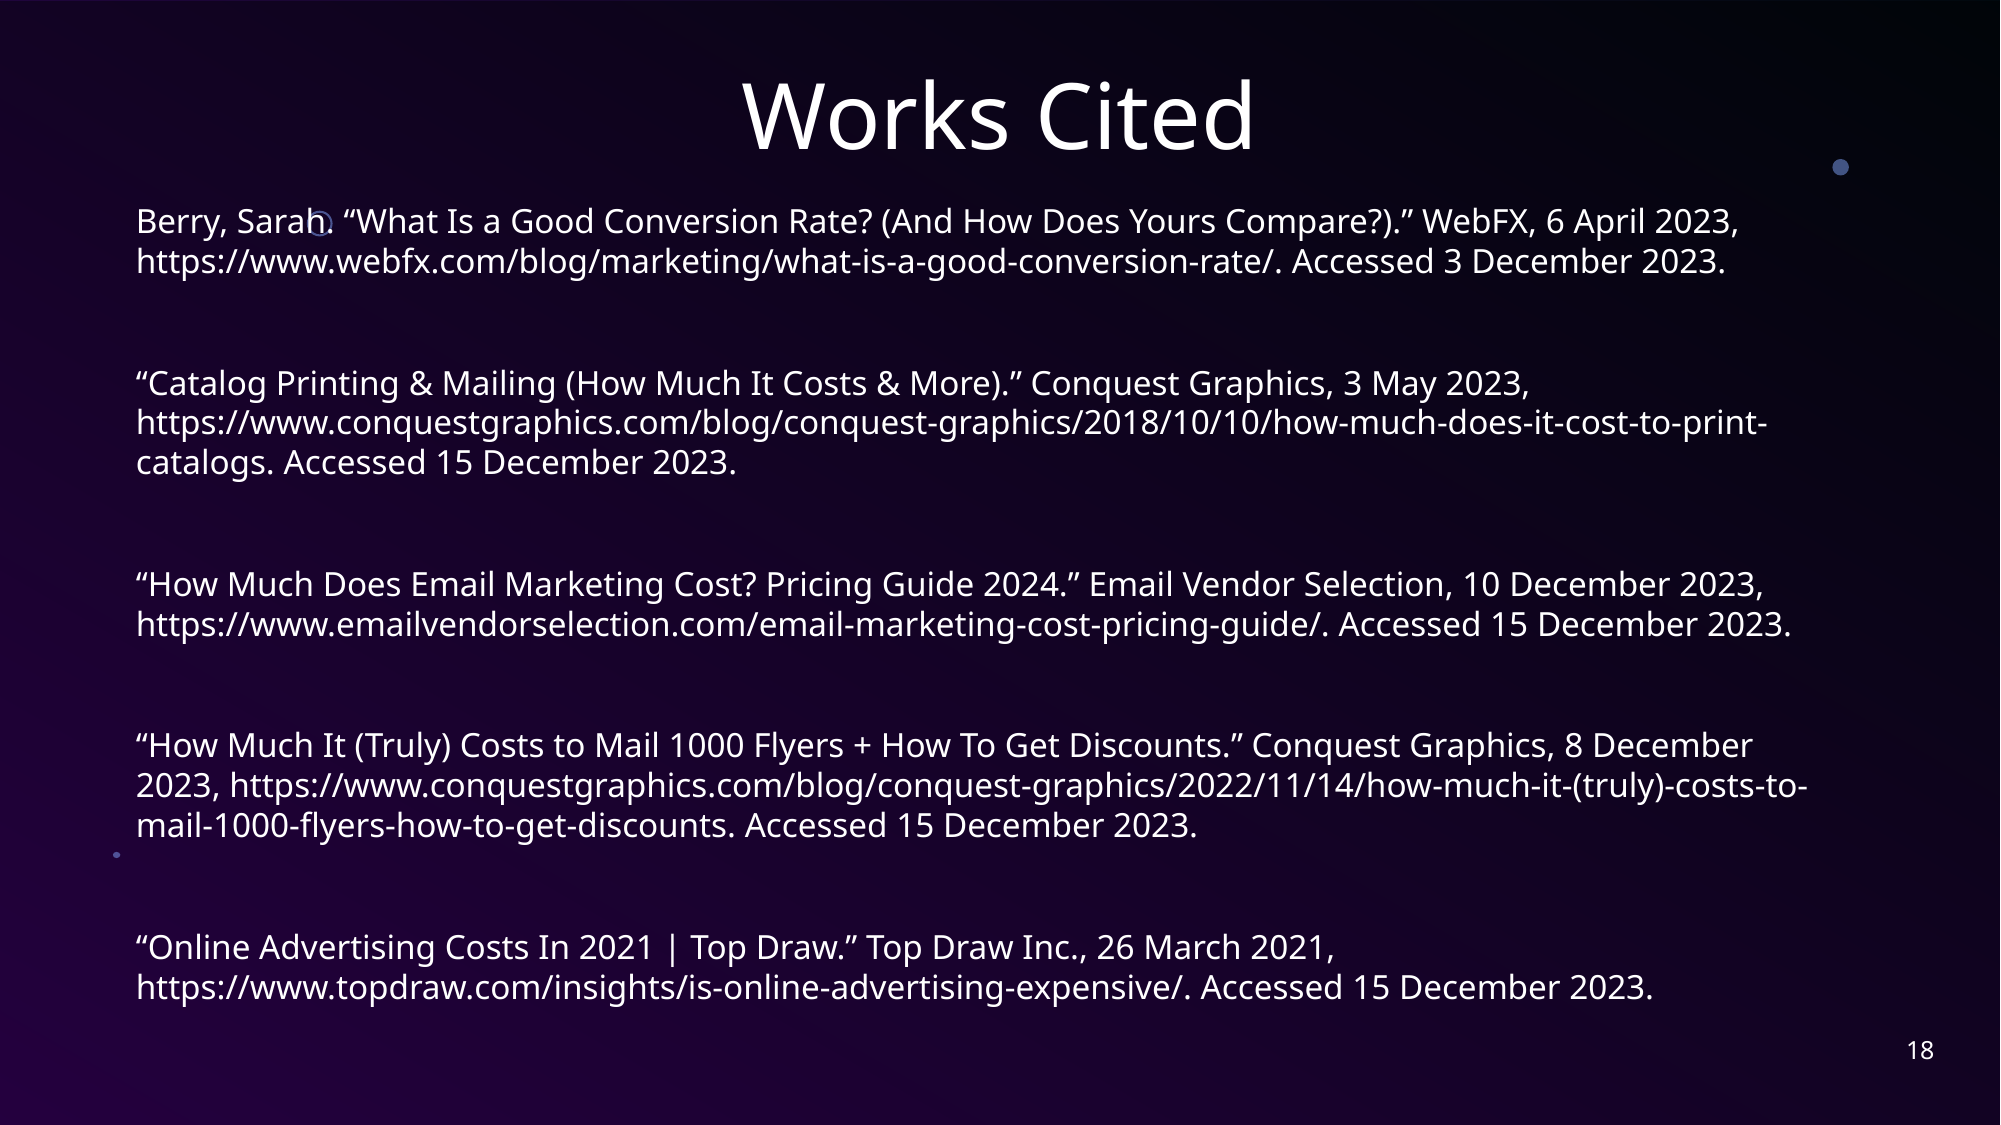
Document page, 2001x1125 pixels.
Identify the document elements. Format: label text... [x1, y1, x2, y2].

title Works Cited [137, 59, 1863, 180]
slide_number 18 [1499, 1021, 1950, 1082]
list Berry, Sarah. “What Is a Good Conversion Rate? (And How Does Yours Compare?).” WebFX, 6 April 2023, https://www.webfx.com/blog/marketing/what-is-a-good-conversion-rate/. Accessed 3 December 2023. “Catalog Printing & Mailing (How Much It Costs & More).” Conquest Graphics, 3 May 2023, https://www.conquestgraphics.com/blog/conquest-graphics/2018/10/10/how-much-does-it-cost-to-print-catalogs. Accessed 15 December 2023. “How Much Does Email Marketing Cost? Pricing Guide 2024.” Email Vendor Selection, 10 December 2023, https://www.emailvendorselection.com/email-marketing-cost-pricing-guide/. Accessed 15 December 2023. “How Much It (Truly) Costs to Mail 1000 Flyers + How To Get Discounts.” Conquest Graphics, 8 December 2023, https://www.conquestgraphics.com/blog/conquest-graphics/2022/11/14/how-much-it-(truly)-costs-to-mail-1000-flyers-how-to-get-discounts. Accessed 15 December 2023. “Online Advertising Costs In 2021 | Top Draw.” Top Draw Inc., 26 March 2021, https://www.topdraw.com/insights/is-online-advertising-expensive/. Accessed 15 December 2023. [120, 209, 1846, 997]
